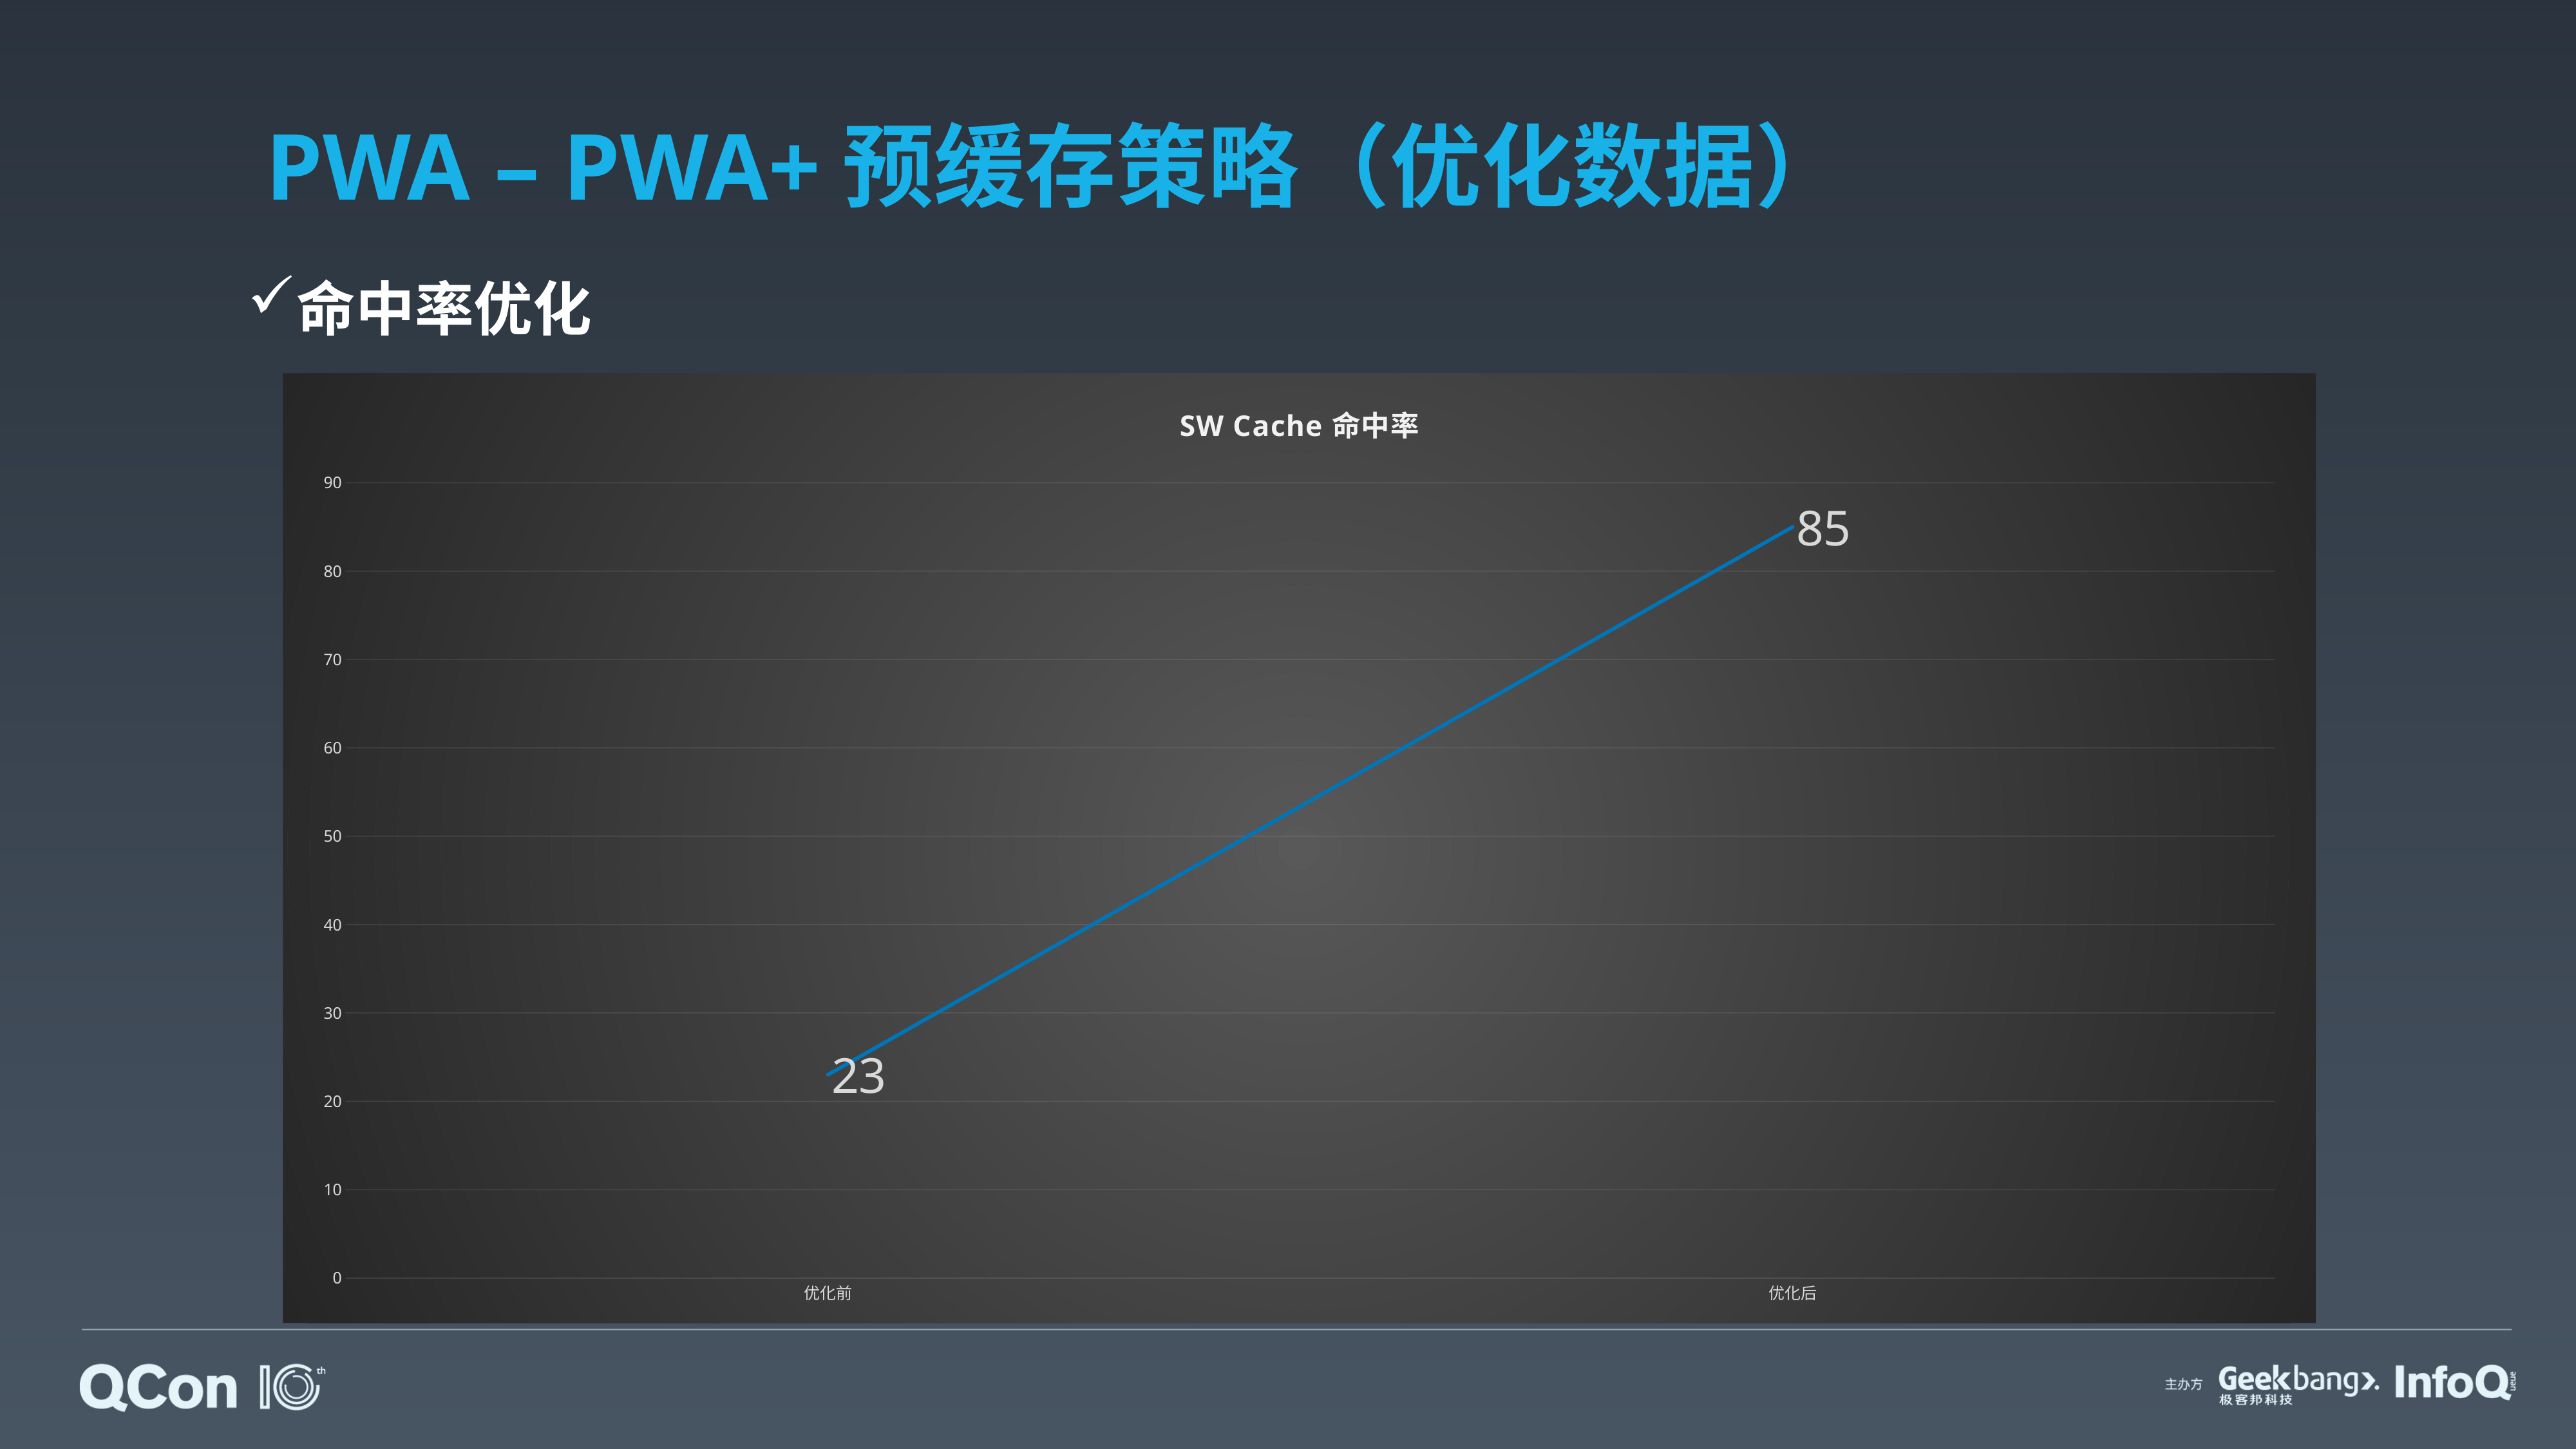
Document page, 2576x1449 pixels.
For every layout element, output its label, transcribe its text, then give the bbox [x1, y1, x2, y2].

title PWA – PWA+预缓存策略（优化数据） [260, 102, 2316, 242]
chart [283, 373, 2316, 1323]
picture [0, 0, 2576, 1449]
text_box 命中率优化 [238, 267, 1151, 347]
